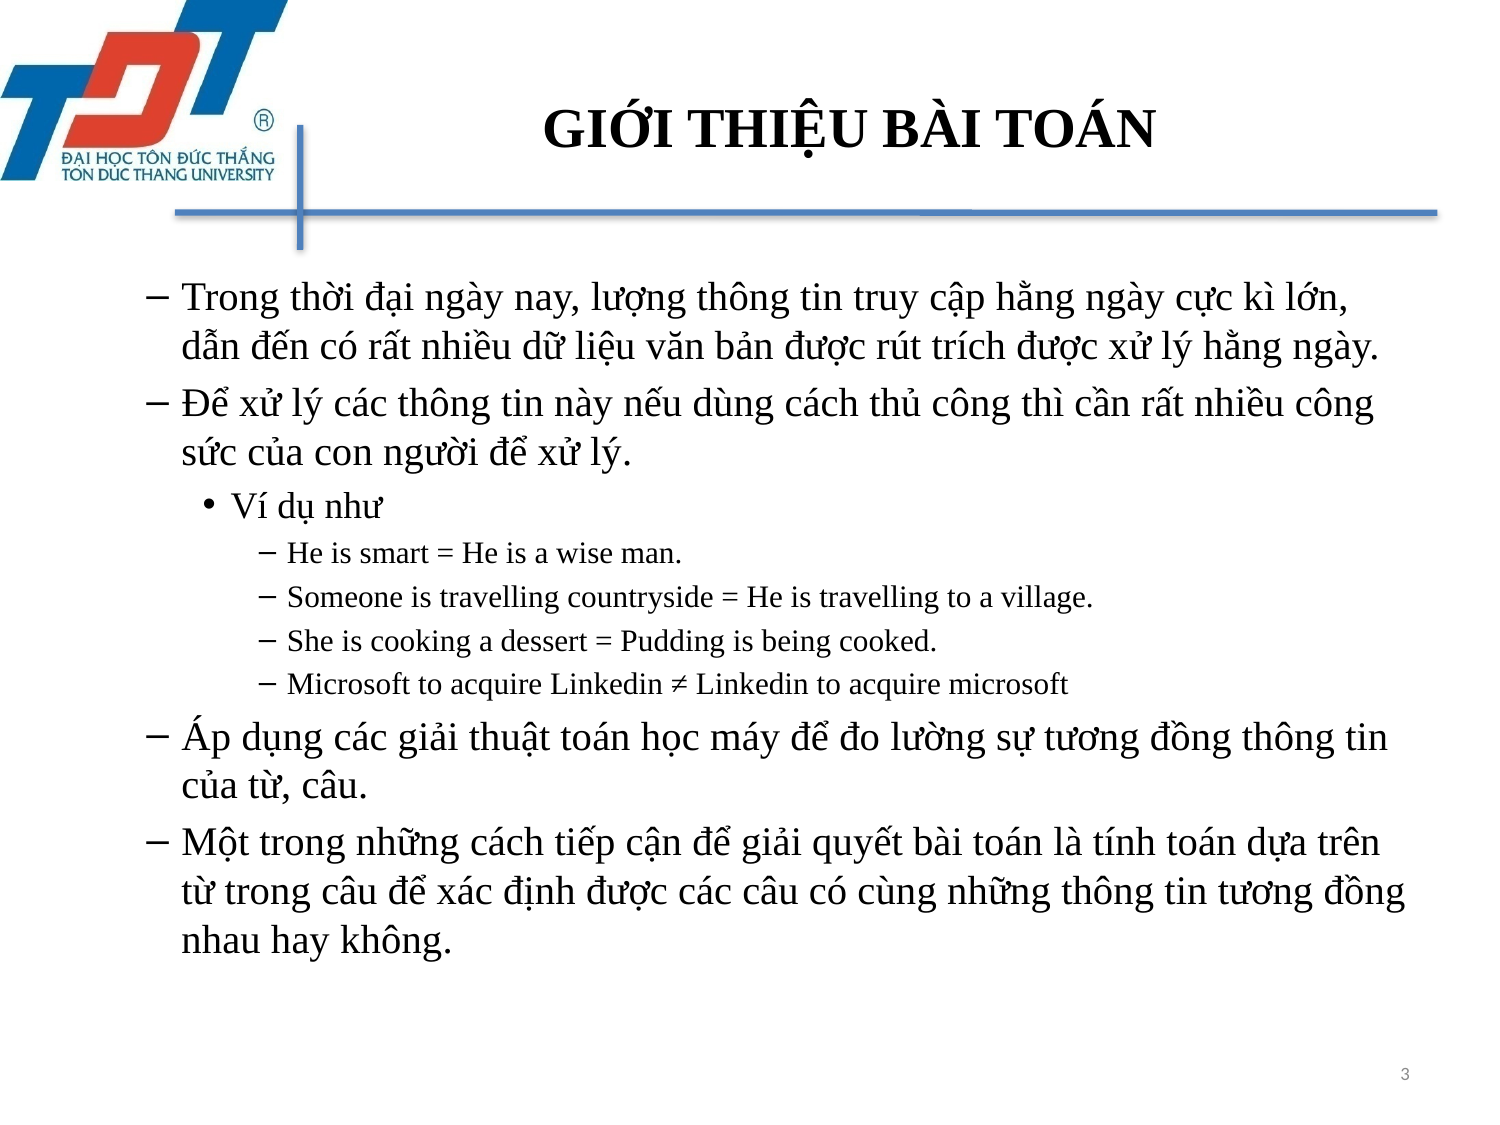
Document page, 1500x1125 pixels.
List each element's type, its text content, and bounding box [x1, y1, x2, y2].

title GIỚI THIỆU BÀI TOÁN [174, 31, 1500, 219]
picture [0, 0, 288, 181]
slide_number 3 [1074, 1042, 1425, 1103]
list Trong thời đại ngày nay, lượng thông tin truy cập hằng ngày cực kì lớn, dẫn đến có rất nhiều dữ liệu văn bản được rút trích được xử lý hằng ngày. Để xử lý các thông tin này nếu dùng cách thủ công thì cần rất nhiều công sức của con người để xử lý. Ví dụ như He is smart = He is a wise man. Someone is travelling countryside = He is travelling to a village. She is cooking a dessert = Pudding is being cooked. Microsoft to acquire Linkedin ≠ Linkedin to acquire microsoft Áp dụng các giải thuật toán học máy để đo lường sự tương đồng thông tin của từ, câu. Một trong những cách tiếp cận để giải quyết bài toán là tính toán dựa trên từ trong câu để xác định được các câu có cùng những thông tin tương đồng nhau hay không. [75, 262, 1425, 1005]
